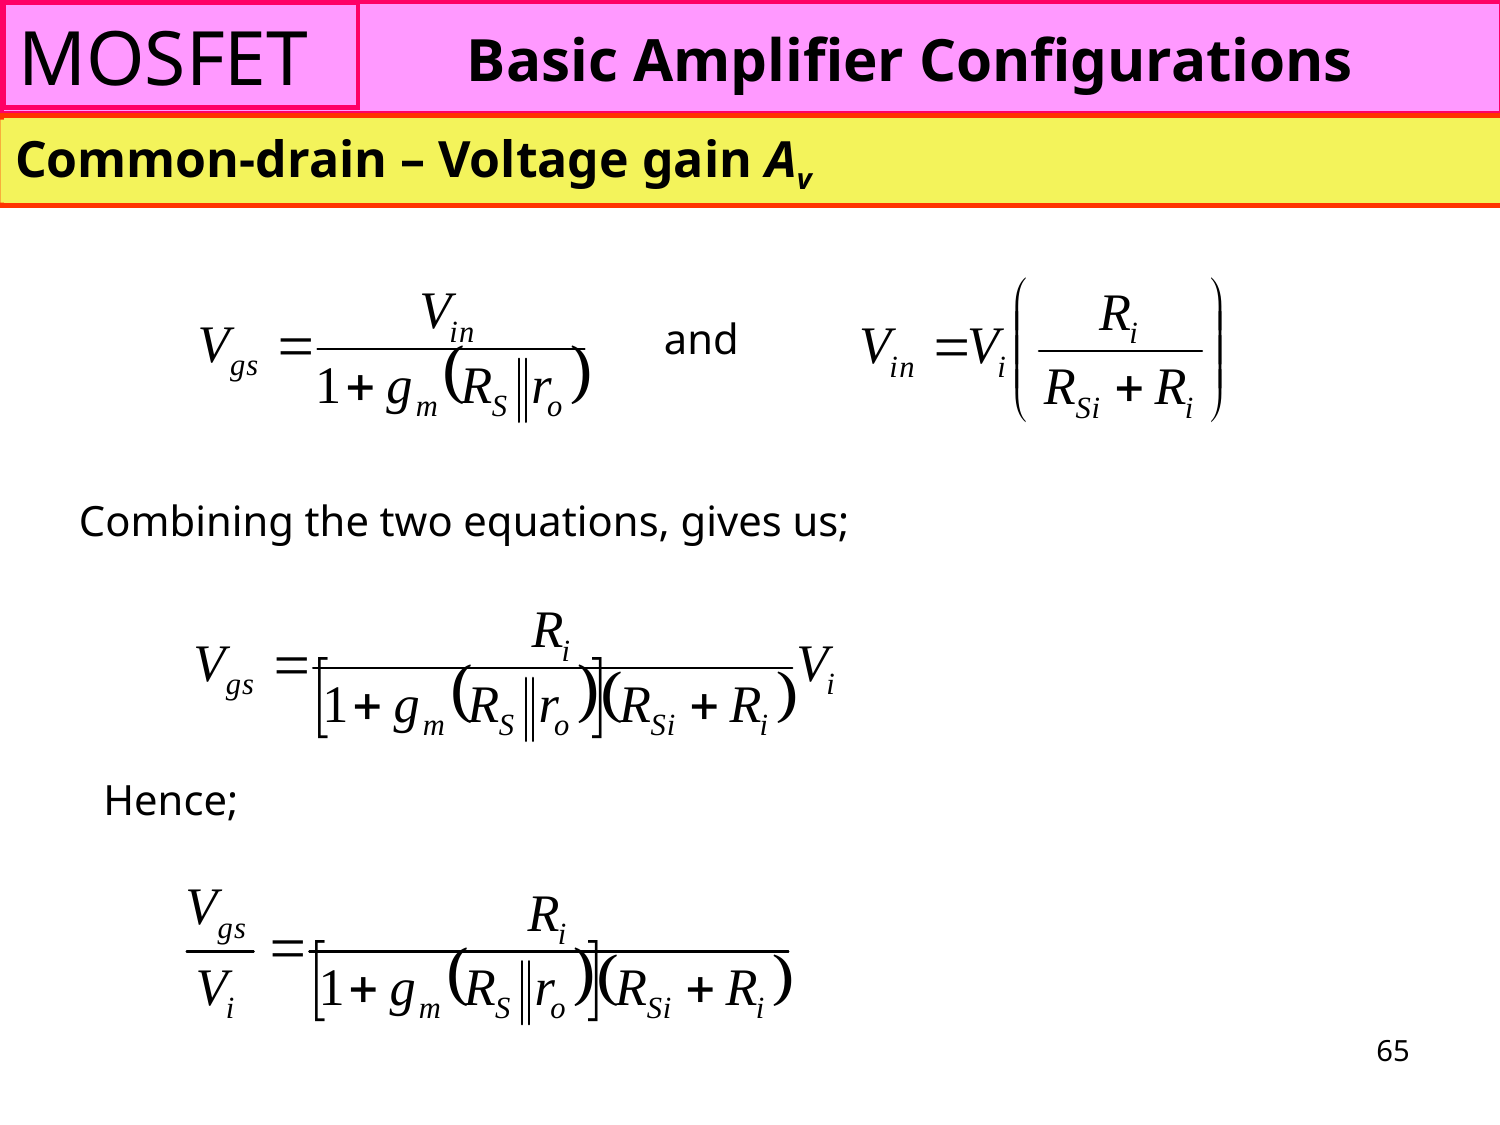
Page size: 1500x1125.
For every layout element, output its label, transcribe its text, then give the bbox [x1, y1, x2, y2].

text_box Common-drain – Voltage gain Av [0, 119, 827, 203]
slide_number 65 [1074, 1024, 1426, 1103]
text_box [1, 1, 1500, 114]
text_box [190, 597, 845, 752]
text_box Basic Amplifier Configurations [452, 15, 1368, 101]
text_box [194, 278, 597, 433]
text_box Hence; [88, 766, 254, 832]
text_box Combining the two equations, gives us; [64, 487, 865, 553]
text_box and [649, 305, 754, 371]
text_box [177, 872, 798, 1036]
text_box [2, 115, 1500, 206]
text_box MOSFET [3, 3, 358, 108]
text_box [855, 266, 1237, 435]
